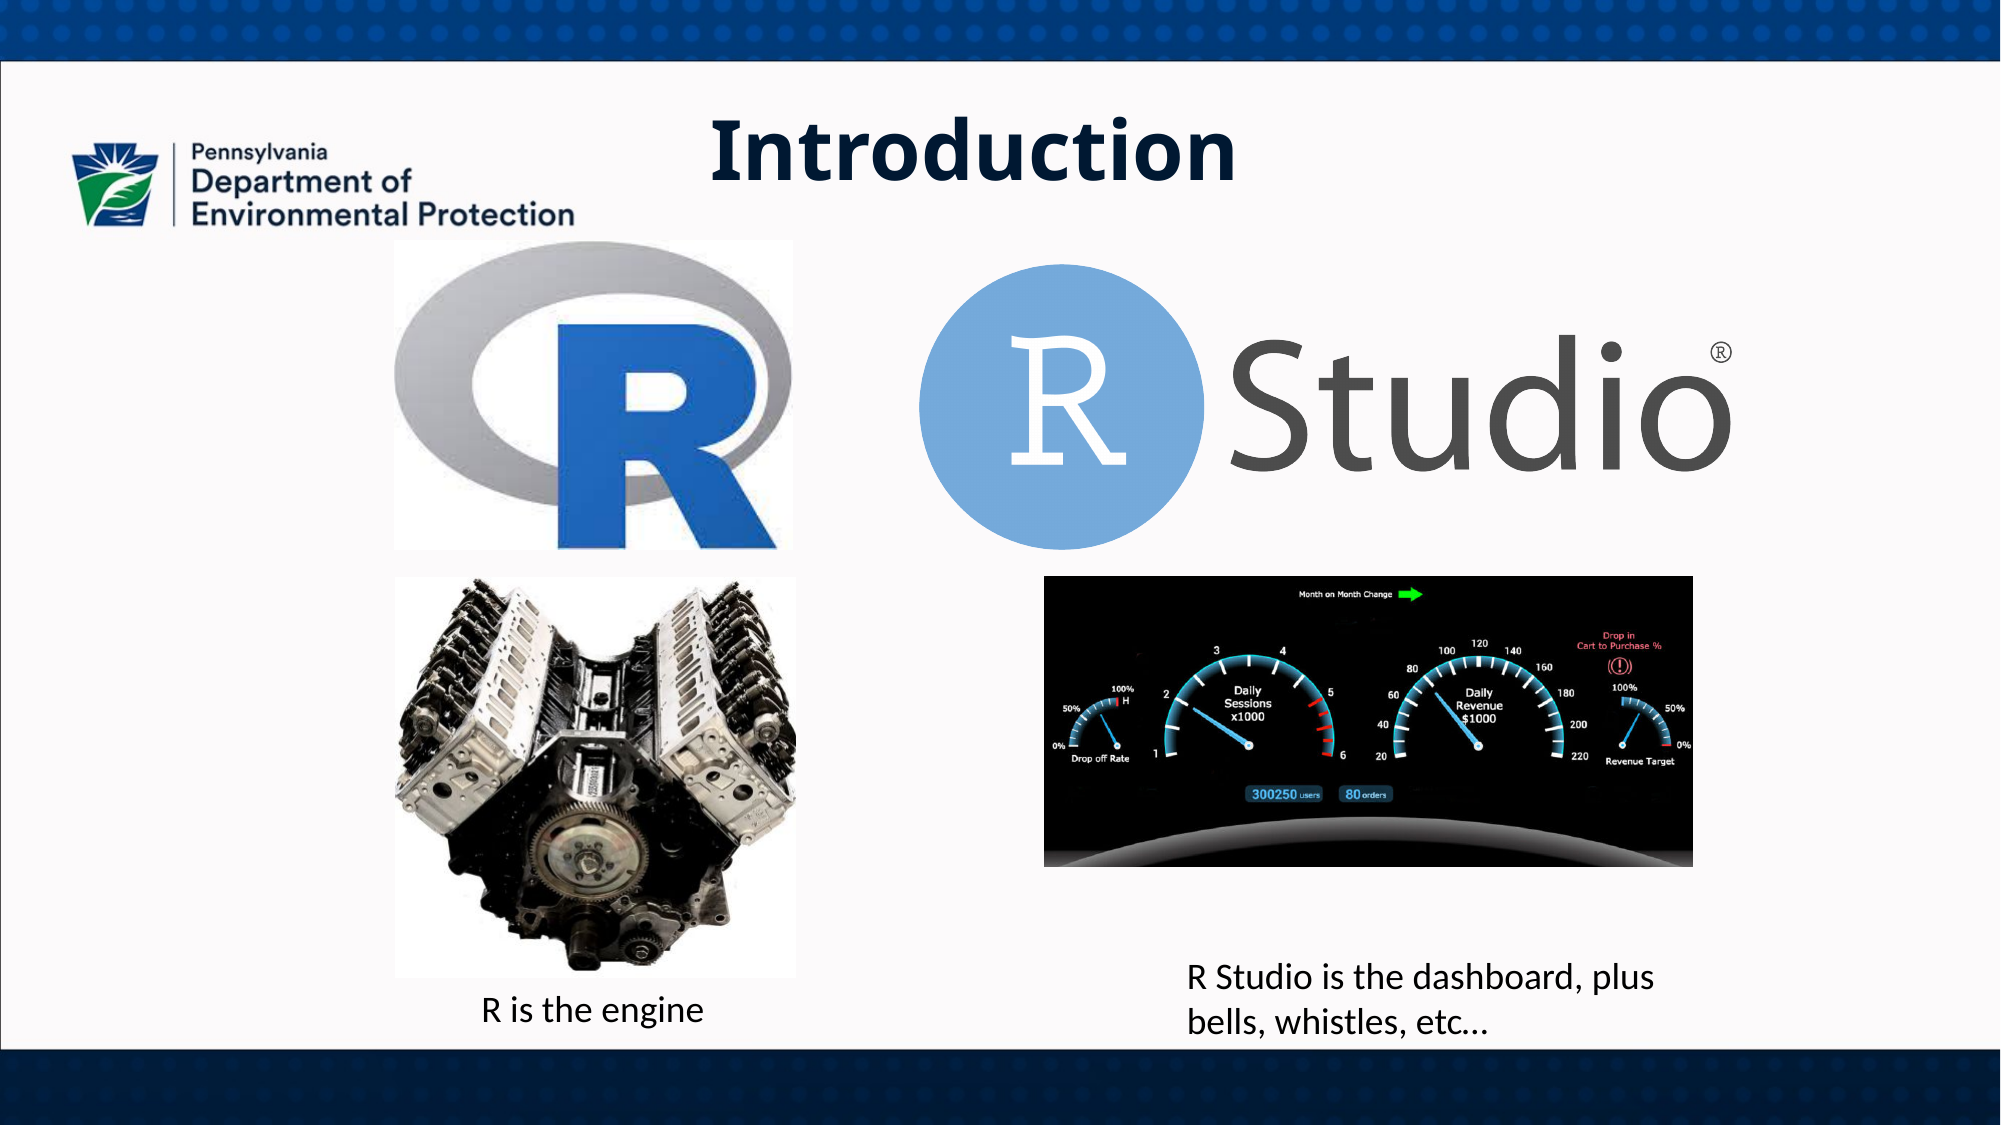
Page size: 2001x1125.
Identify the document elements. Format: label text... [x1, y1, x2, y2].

text_box Introduction [695, 89, 1905, 205]
picture [0, 0, 2001, 1125]
text_box R is the engine [466, 979, 720, 1038]
text_box R Studio is the dashboard, plus bells, whistles, etc… [1172, 944, 1671, 1050]
